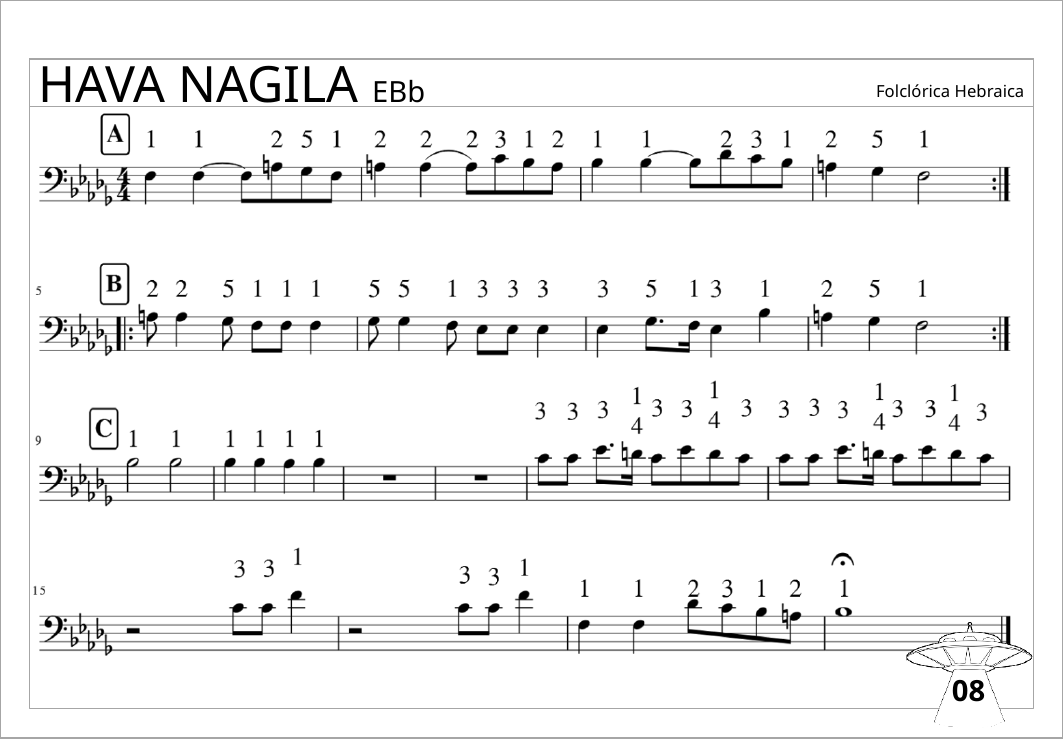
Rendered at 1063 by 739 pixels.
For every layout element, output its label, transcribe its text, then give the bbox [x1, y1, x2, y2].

text_box HAVA NAGILA EBb [23, 45, 756, 107]
text_box [27, 57, 1035, 107]
text_box Folclórica Hebraica [543, 53, 1040, 107]
text_box [0, 0, 1063, 739]
text_box [27, 703, 881, 711]
picture [4, 108, 1051, 739]
